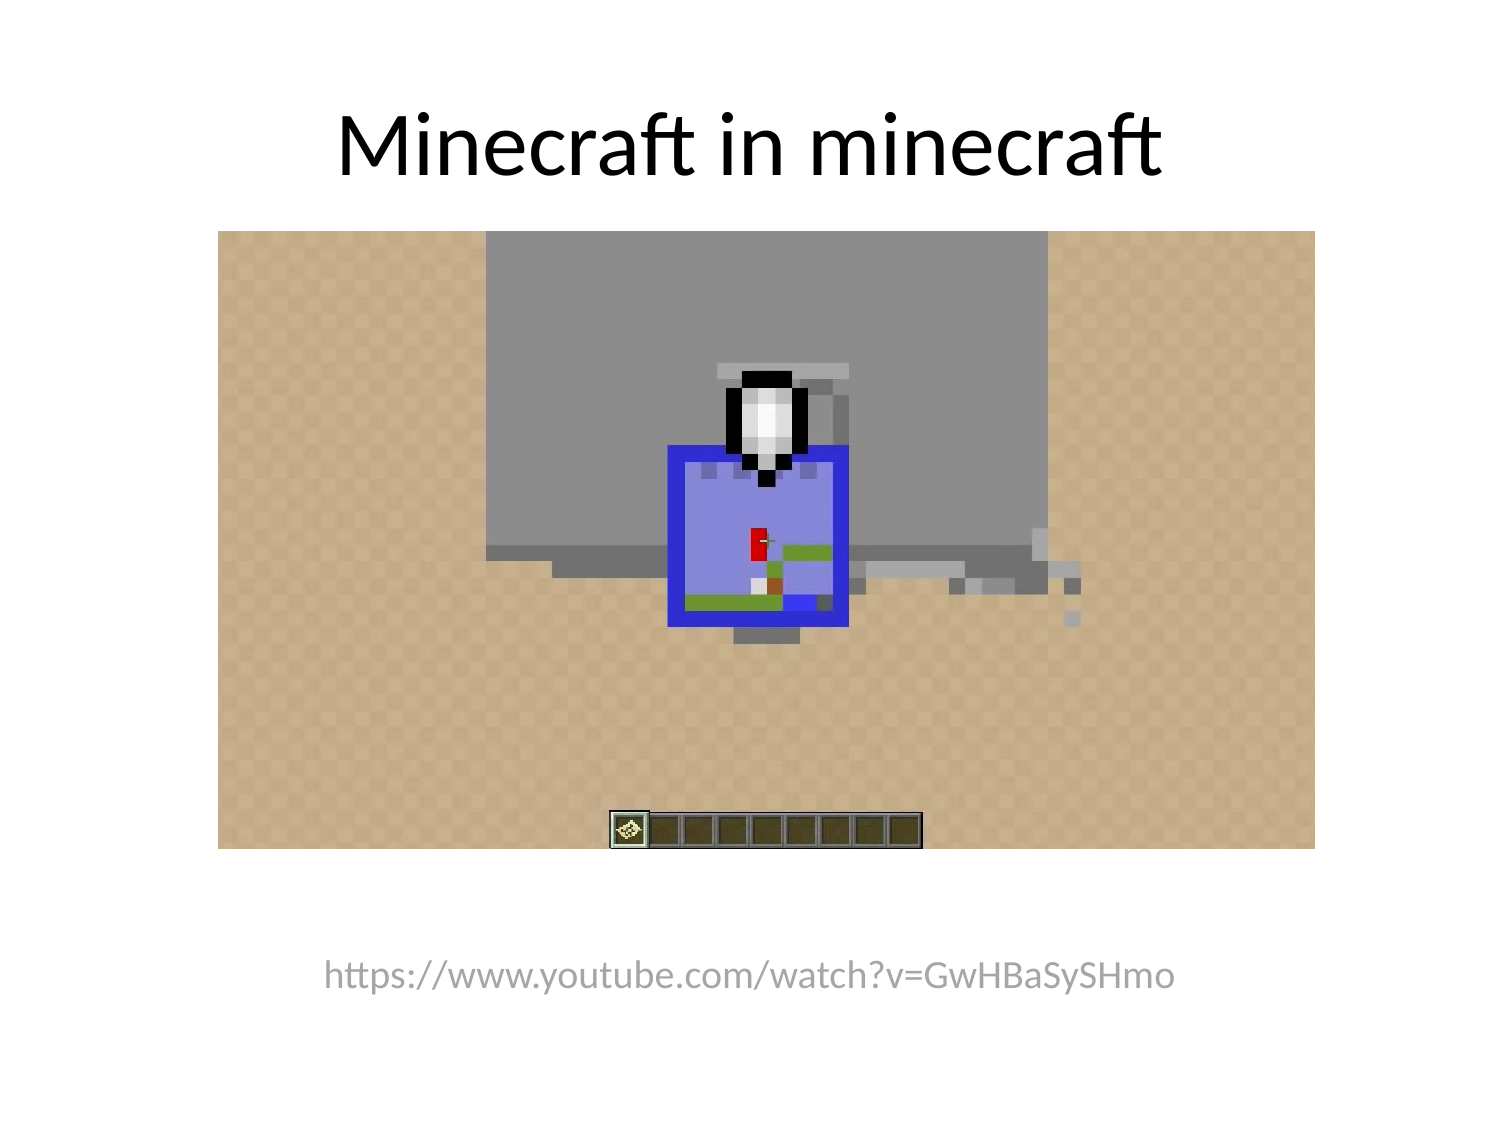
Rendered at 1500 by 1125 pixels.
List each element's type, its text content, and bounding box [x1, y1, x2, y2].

picture [218, 231, 1315, 849]
title Minecraft in minecraft [75, 45, 1425, 233]
list https://www.youtube.com/watch?v=GwHBaSySHmo [75, 940, 1425, 1005]
